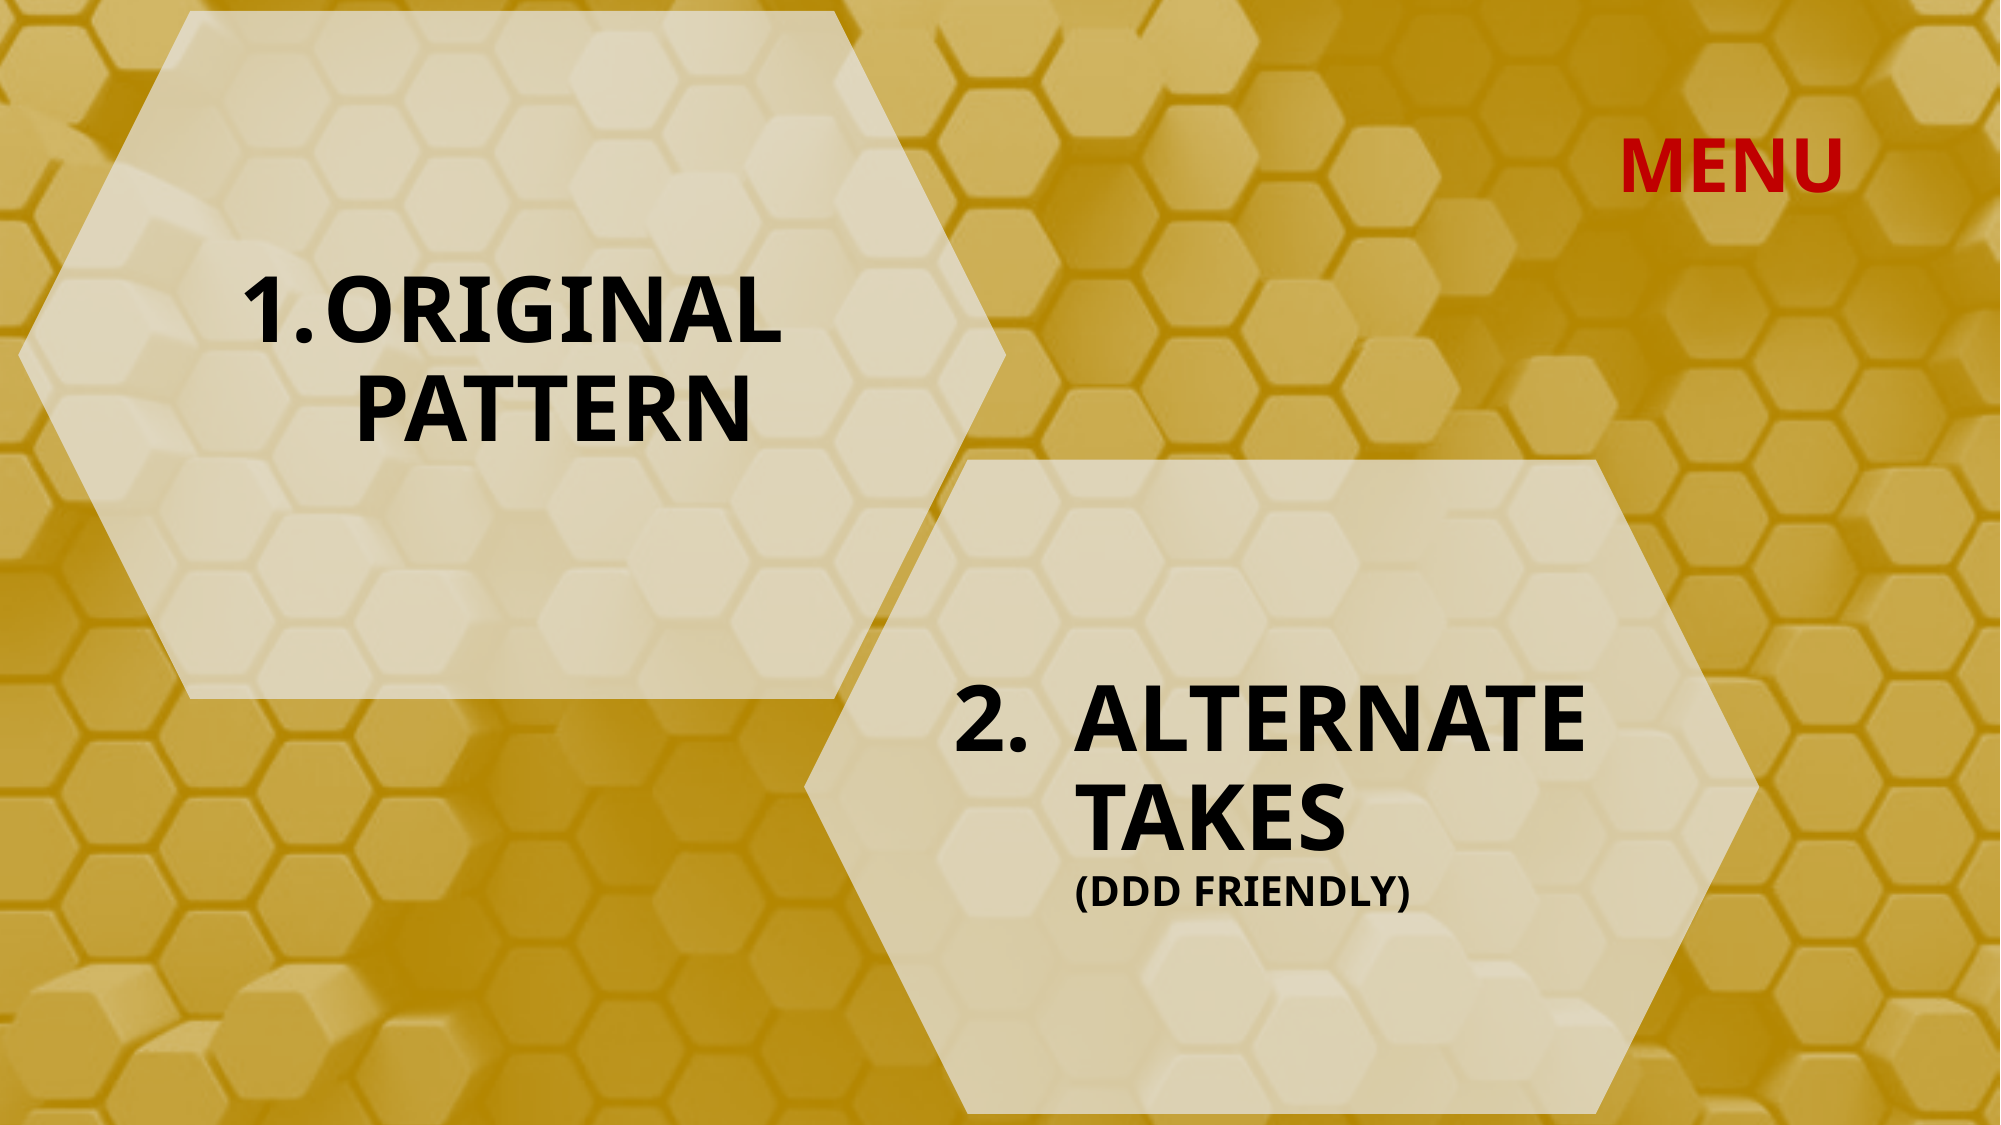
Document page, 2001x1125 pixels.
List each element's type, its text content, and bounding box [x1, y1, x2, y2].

text_box Alternate takes (DDD friendly) [804, 459, 1760, 1114]
title Menu [47, 59, 165, 278]
text_box Original pattern [18, 10, 1007, 699]
title Menu [859, 59, 1863, 278]
